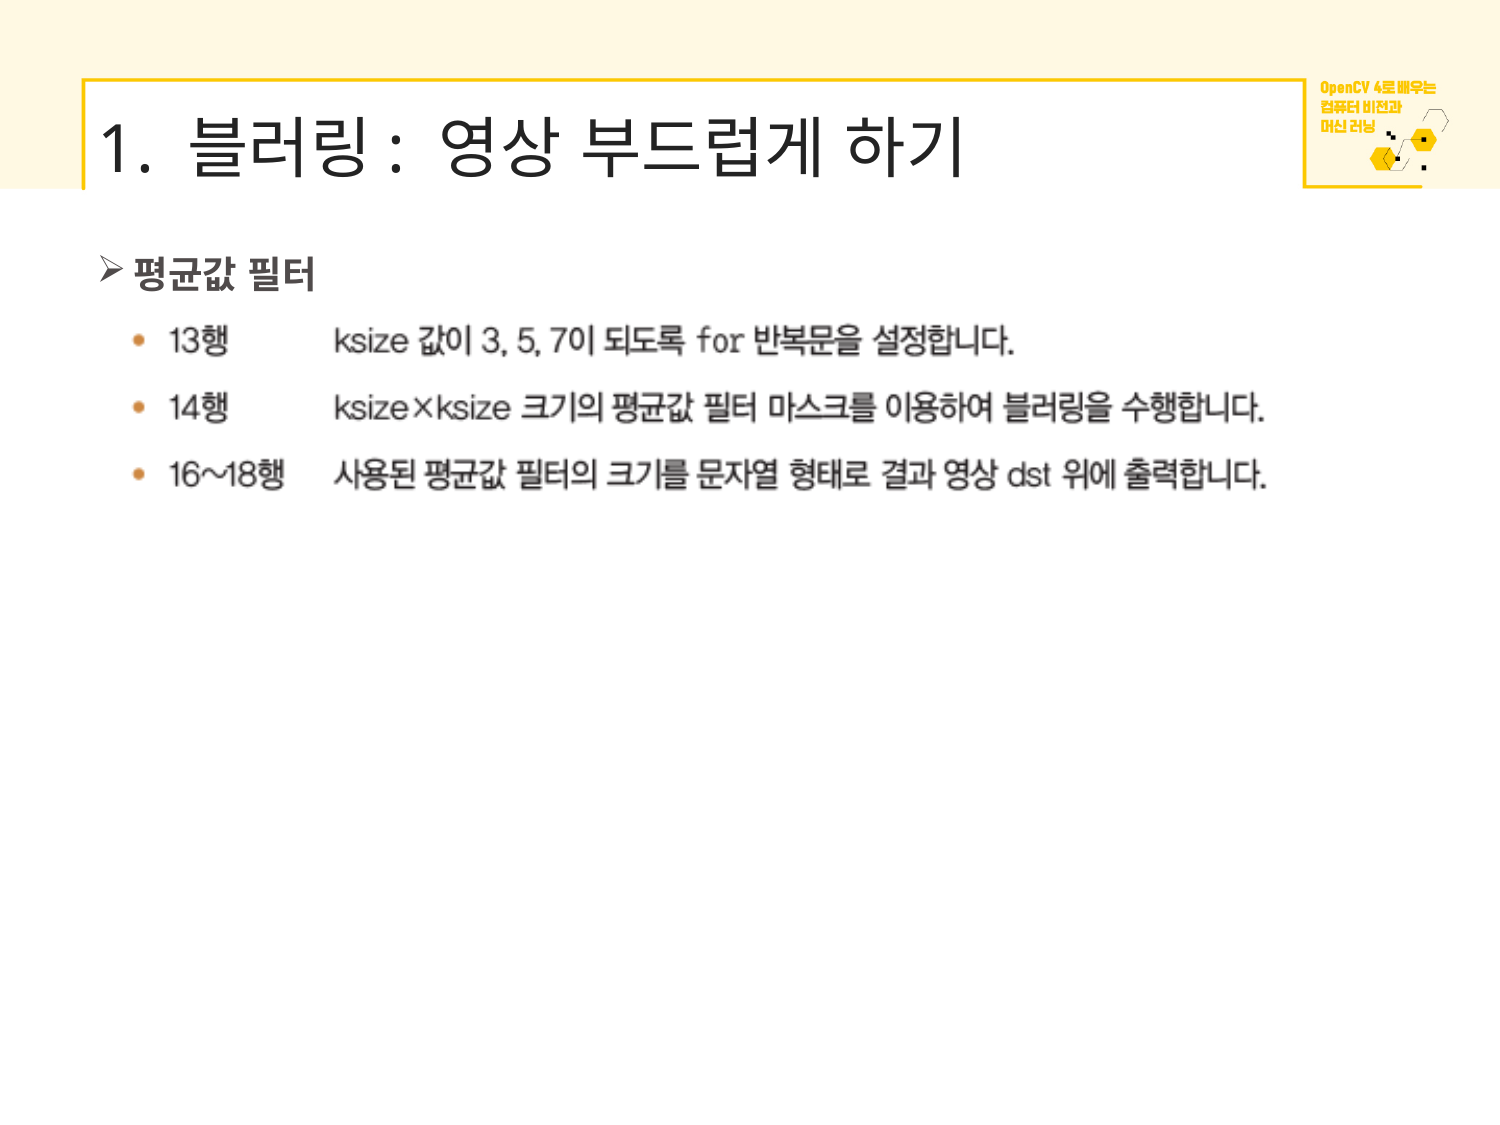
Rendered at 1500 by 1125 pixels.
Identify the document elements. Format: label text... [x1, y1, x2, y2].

title 1. 블러링: 영상 부드럽게 하기 [82, 61, 1413, 193]
picture [0, 0, 1500, 1125]
list 평균값 필터 [81, 239, 1412, 1054]
